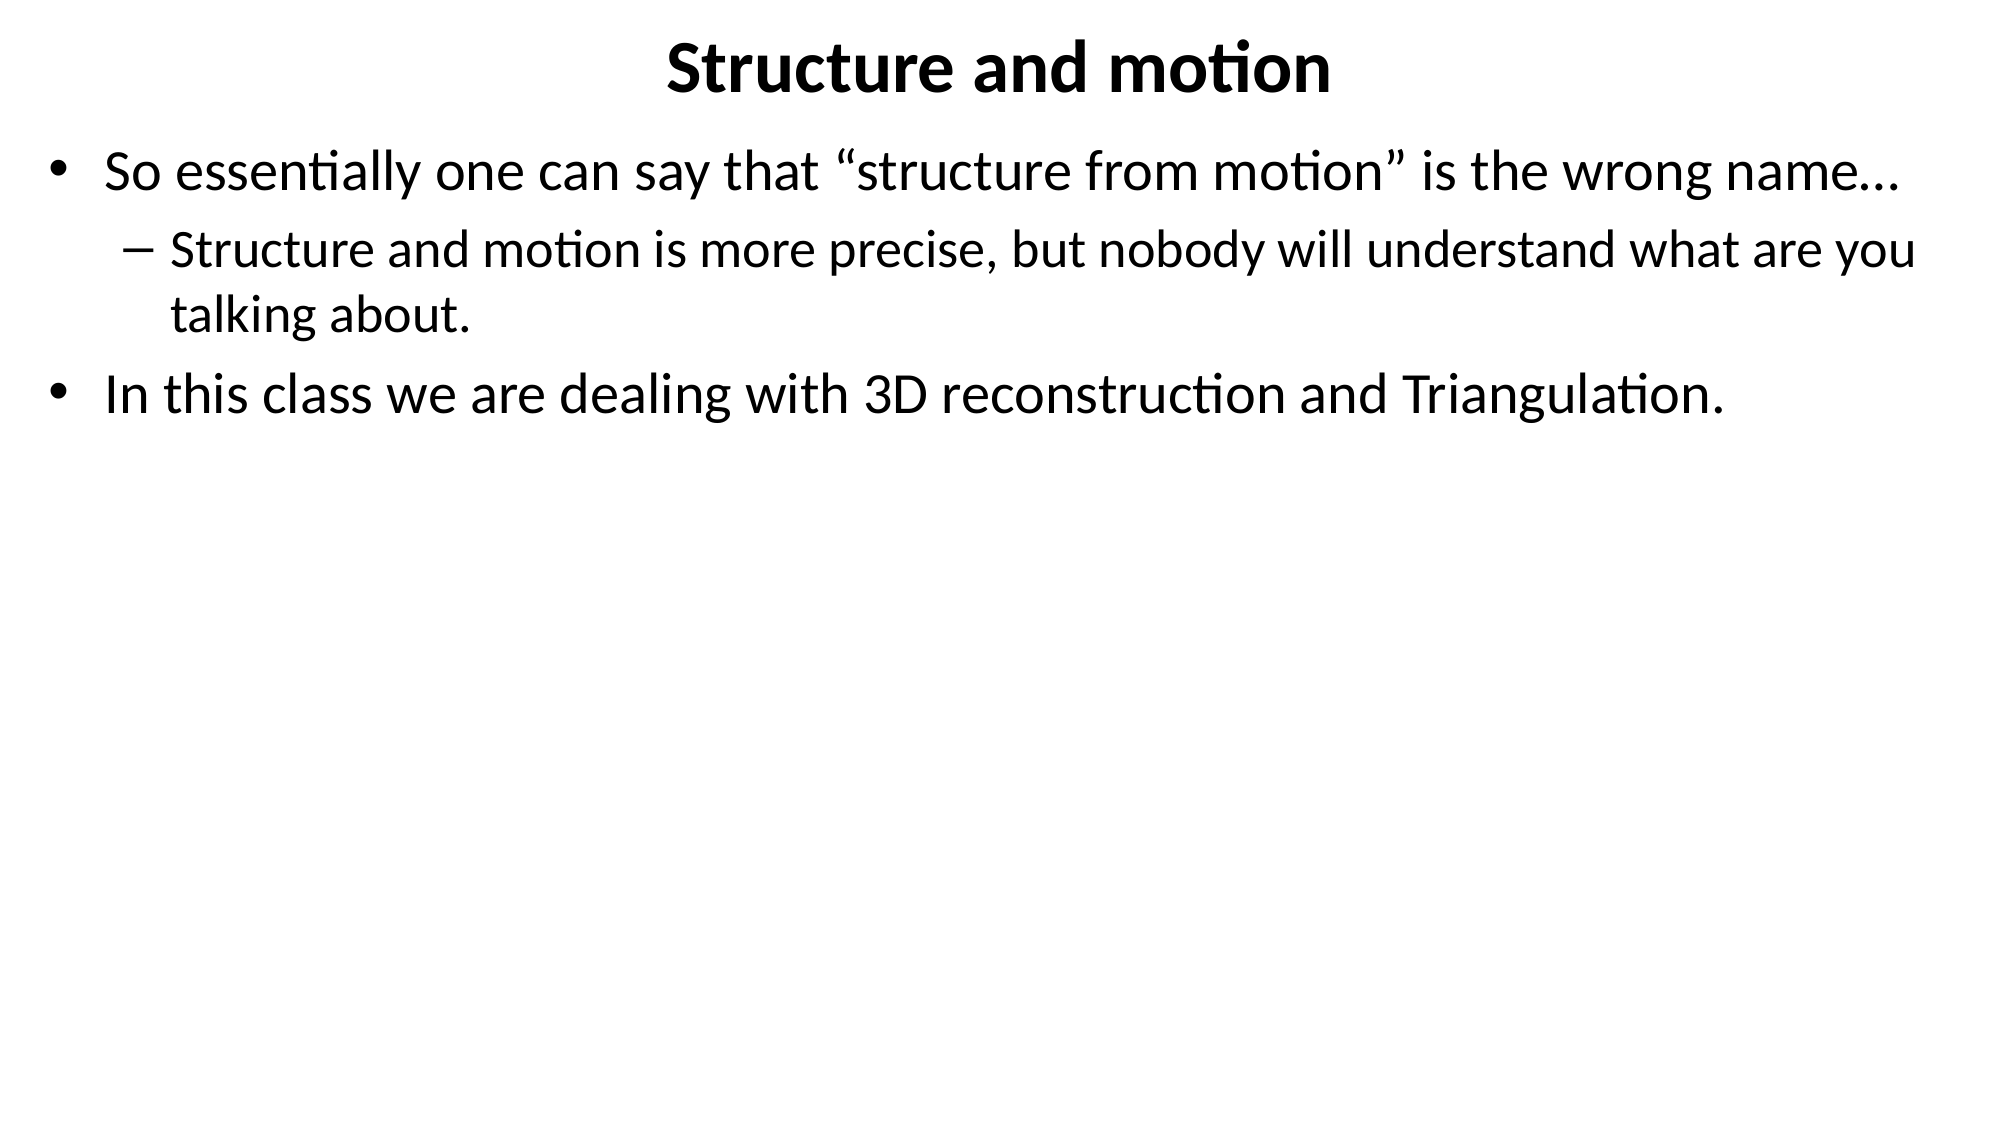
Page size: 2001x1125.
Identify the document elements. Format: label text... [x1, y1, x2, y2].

list So essentially one can say that “structure from motion” is the wrong name… Structure and motion is more precise, but nobody will understand what are you talking about. In this class we are dealing with 3D reconstruction and Triangulation. [33, 125, 1967, 1063]
title Structure and motion [33, 0, 1967, 125]
